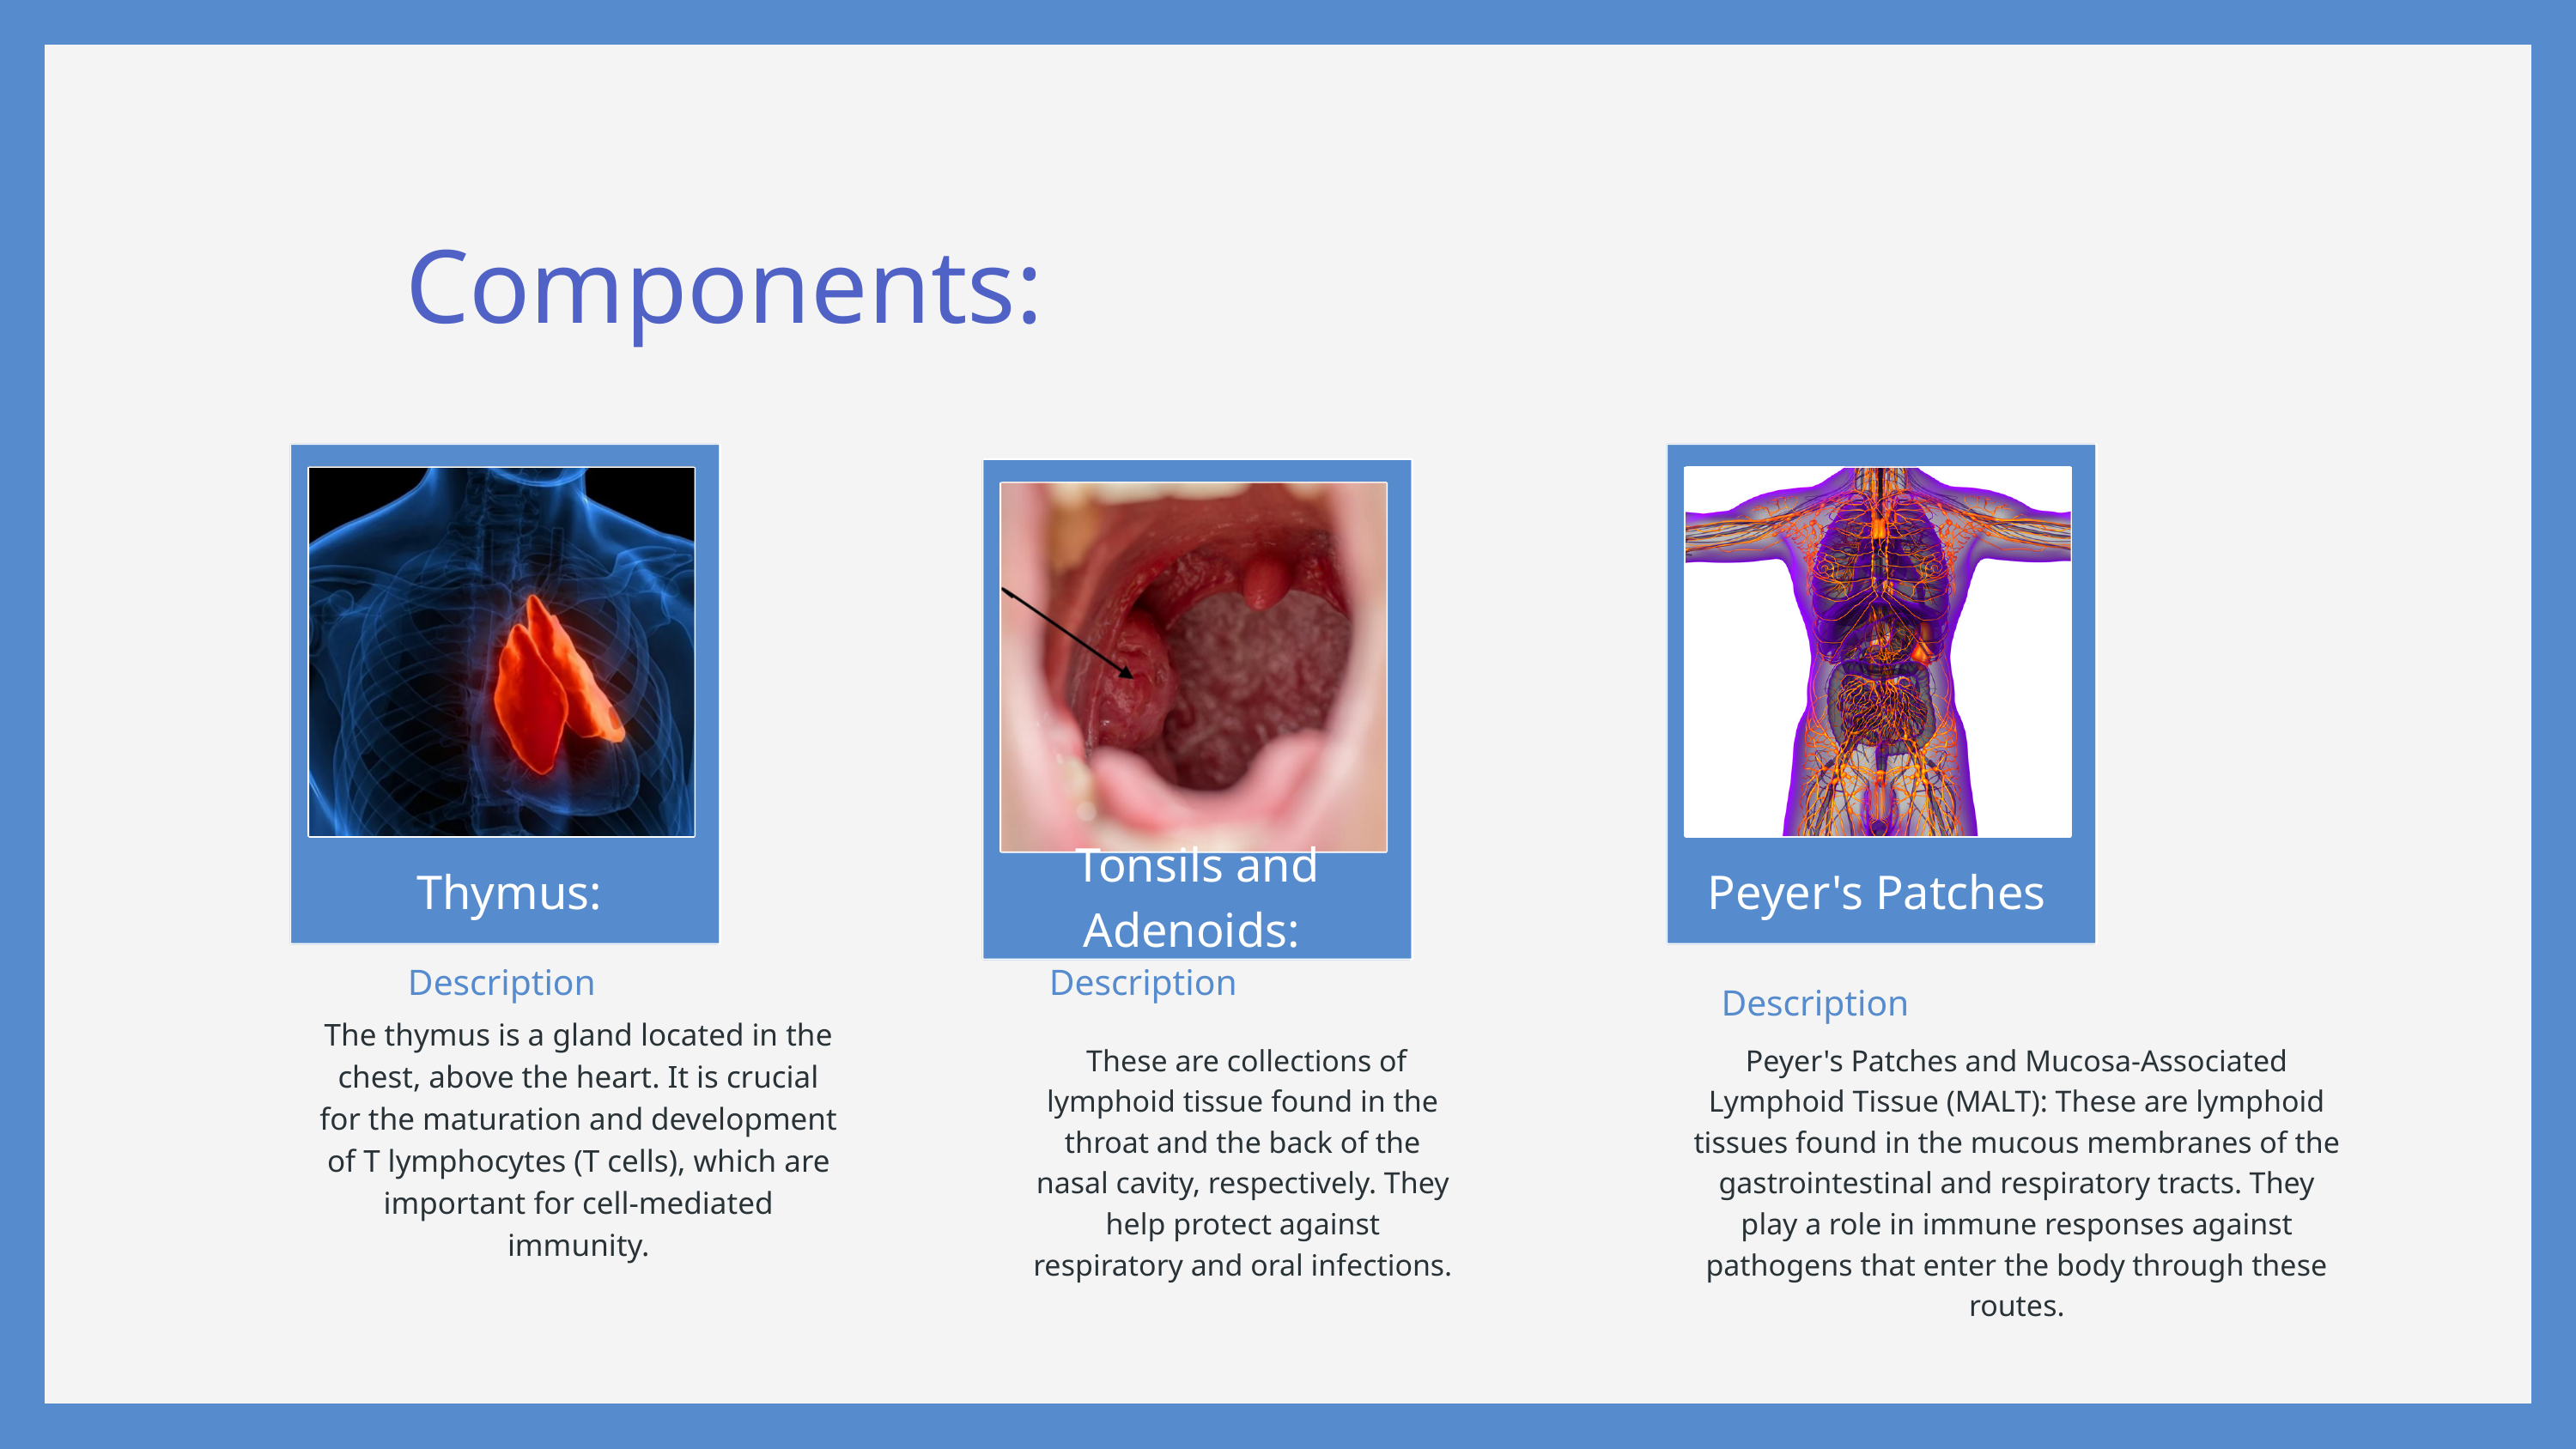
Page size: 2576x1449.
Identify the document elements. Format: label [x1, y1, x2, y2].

text_box [981, 458, 1414, 961]
text_box [0, 0, 2576, 1449]
text_box [289, 442, 722, 945]
text_box [1665, 442, 2099, 945]
